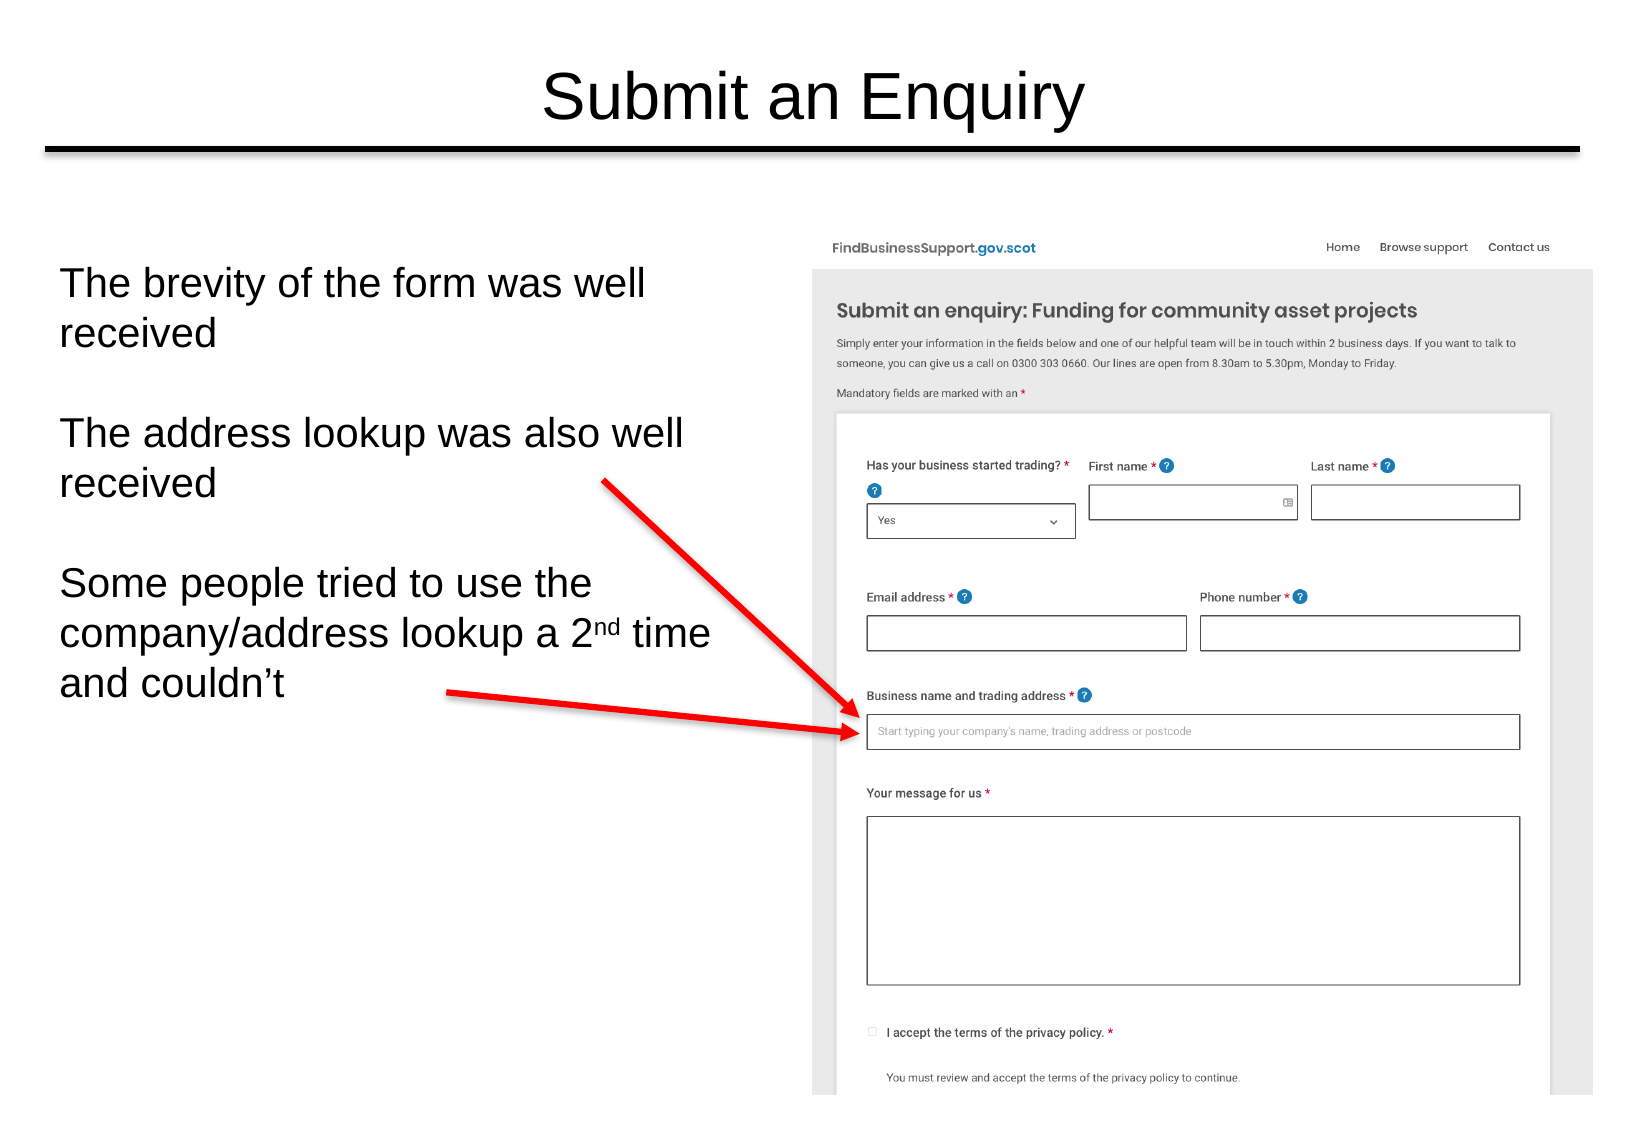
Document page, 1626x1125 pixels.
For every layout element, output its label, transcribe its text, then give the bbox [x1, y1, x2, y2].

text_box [446, 691, 860, 734]
title Submit an Enquiry [1, 45, 1625, 233]
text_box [602, 479, 860, 691]
text_box The brevity of the form was well received The address lookup was also well received Some people tried to use the company/address lookup a 2nd time and couldn’t [44, 248, 730, 814]
picture [812, 231, 1593, 1095]
